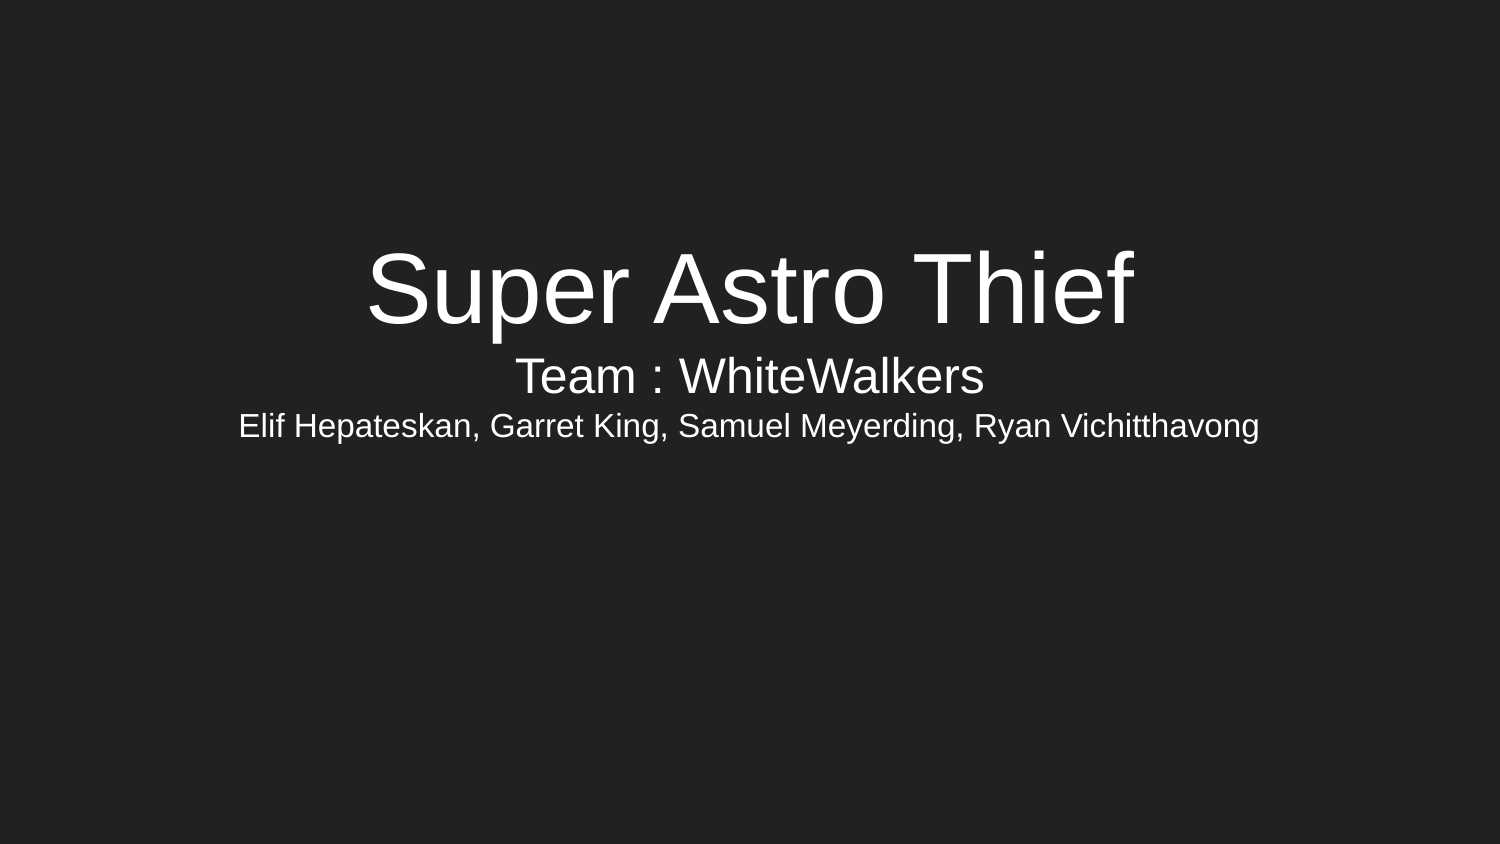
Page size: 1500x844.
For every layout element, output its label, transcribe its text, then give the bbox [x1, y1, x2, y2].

title Super Astro Thief Team : WhiteWalkers Elif Hepateskan, Garret King, Samuel Meyerding, Ryan Vichitthavong [51, 122, 1449, 459]
